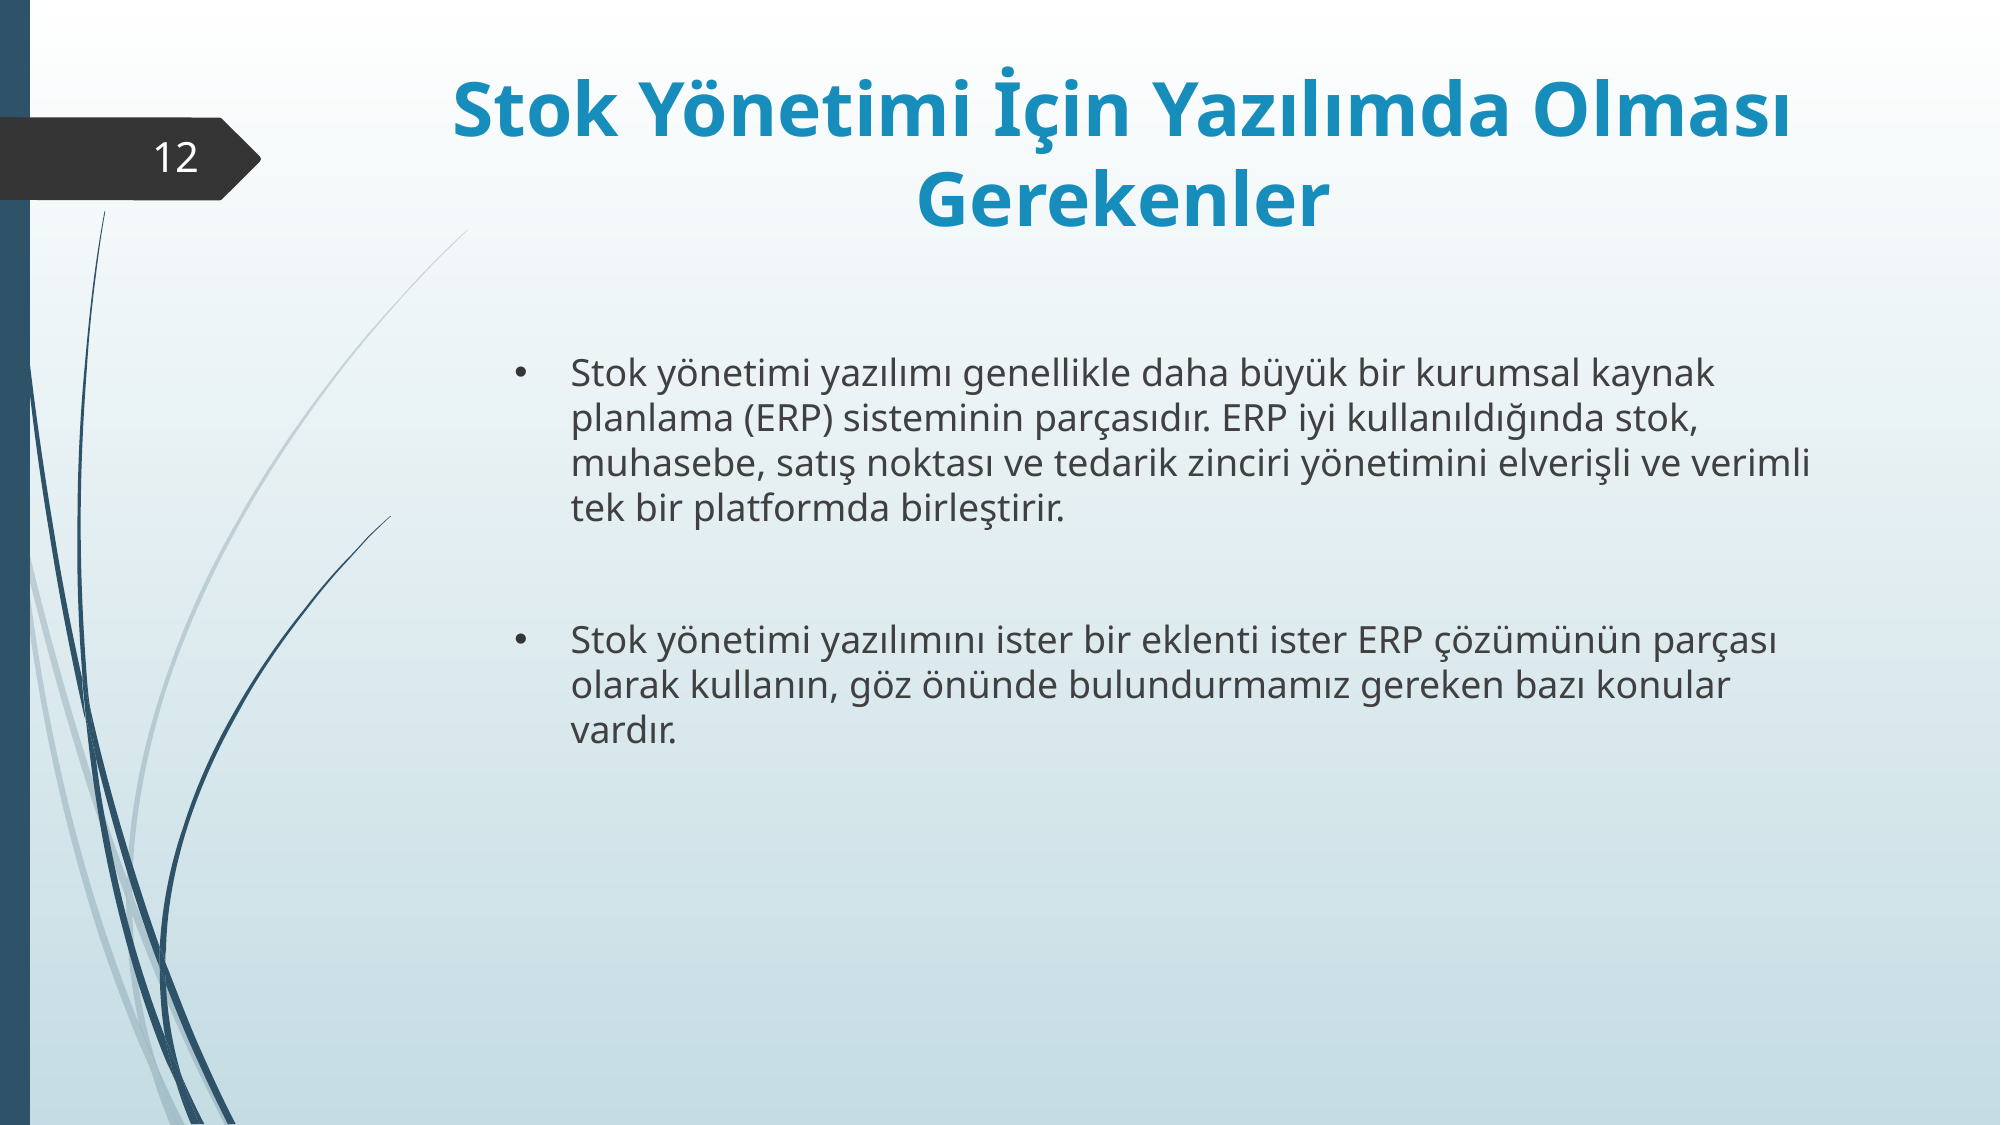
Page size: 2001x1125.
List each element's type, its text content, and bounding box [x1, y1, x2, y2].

list Stok yönetimi yazılımı genellikle daha büyük bir kurumsal kaynak planlama (ERP) sisteminin parçasıdır. ERP iyi kullanıldığında stok, muhasebe, satış noktası ve tedarik zinciri yönetimini elverişli ve verimli tek bir platformda birleştirir.​ Stok yönetimi yazılımını ister bir eklenti ister ERP çözümünün parçası olarak kullanın, göz önünde bulundurmamız gereken bazı konular vardır.​ [480, 341, 1855, 995]
slide_number 12 [87, 129, 216, 190]
title Stok Yönetimi İçin Yazılımda Olması Gerekenler​ [392, 54, 1855, 265]
